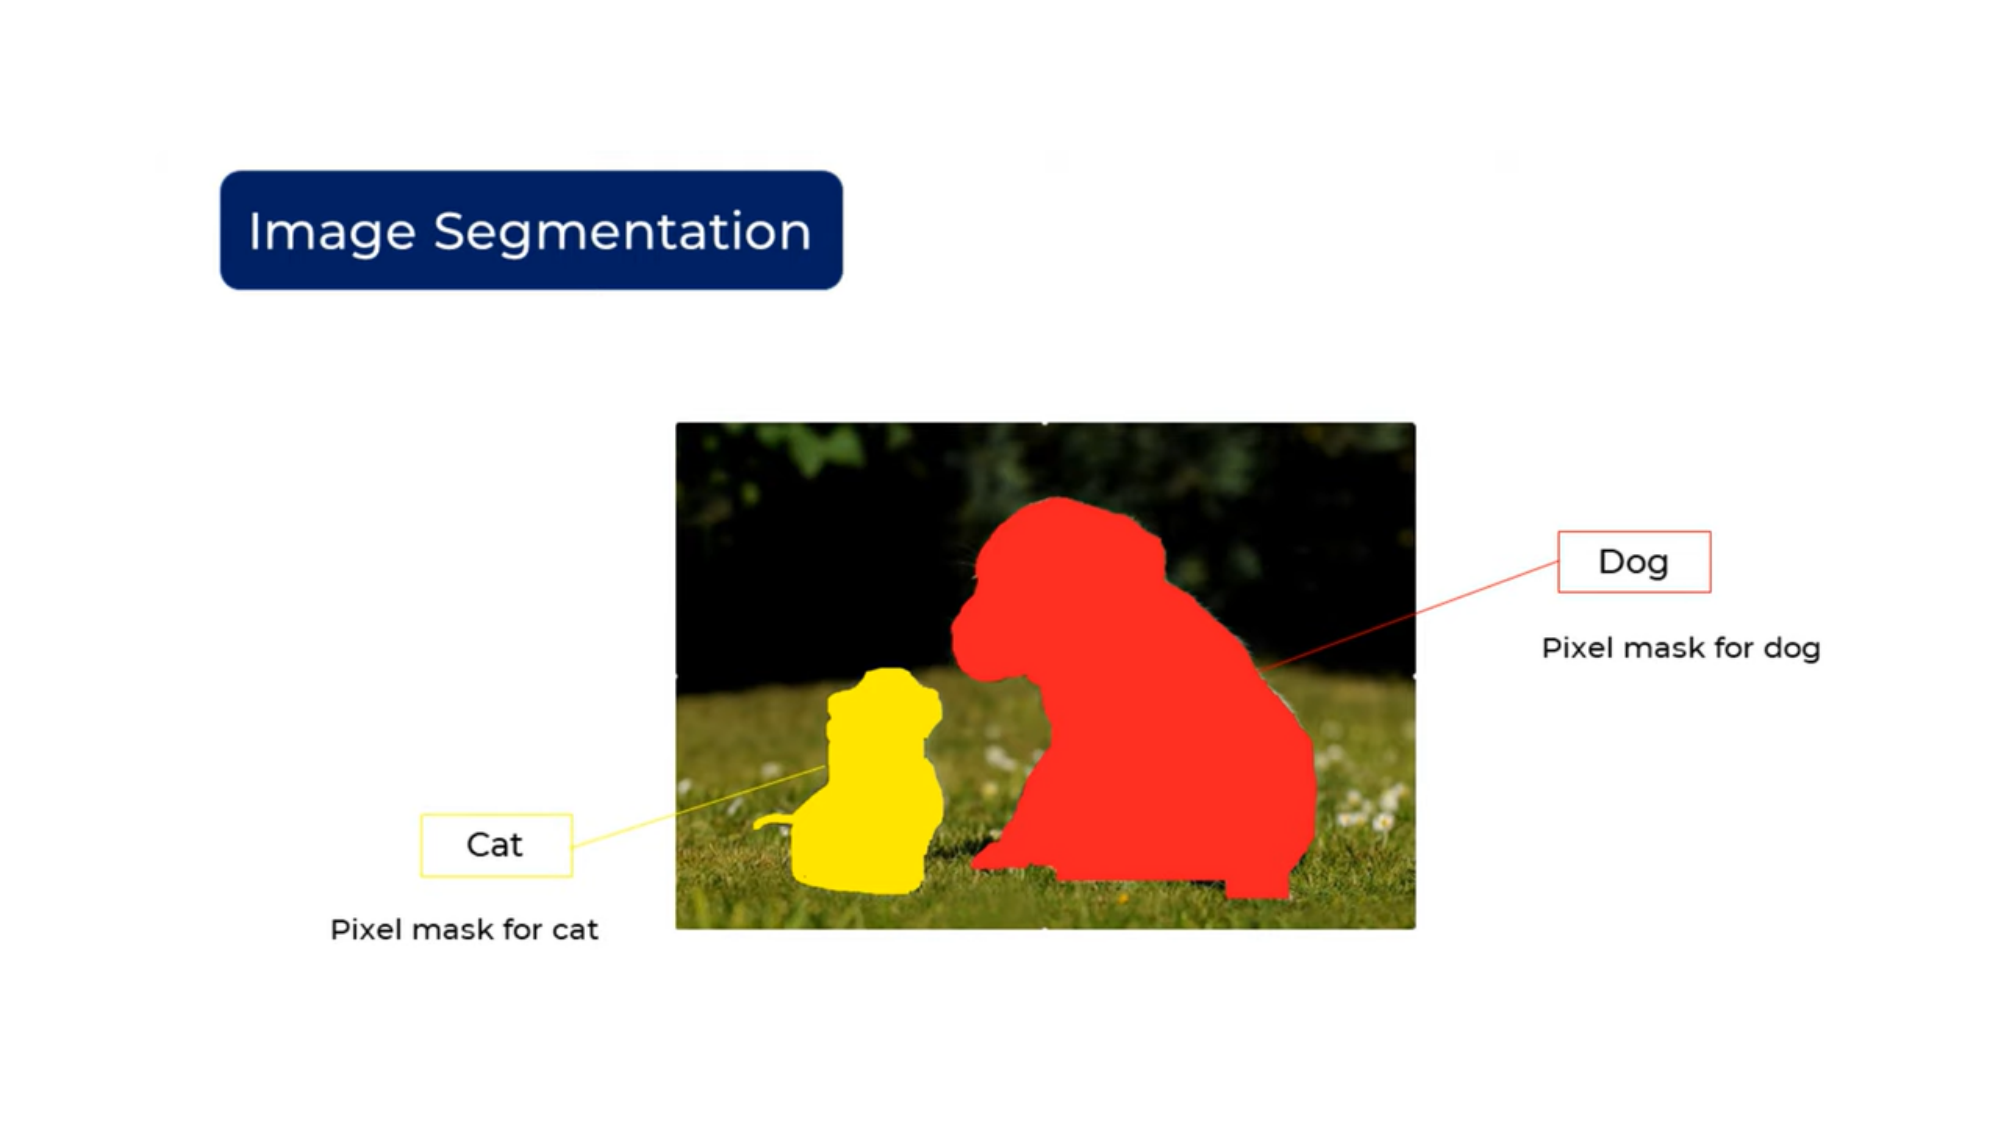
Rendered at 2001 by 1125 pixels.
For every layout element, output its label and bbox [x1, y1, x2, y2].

picture [155, 129, 1845, 996]
